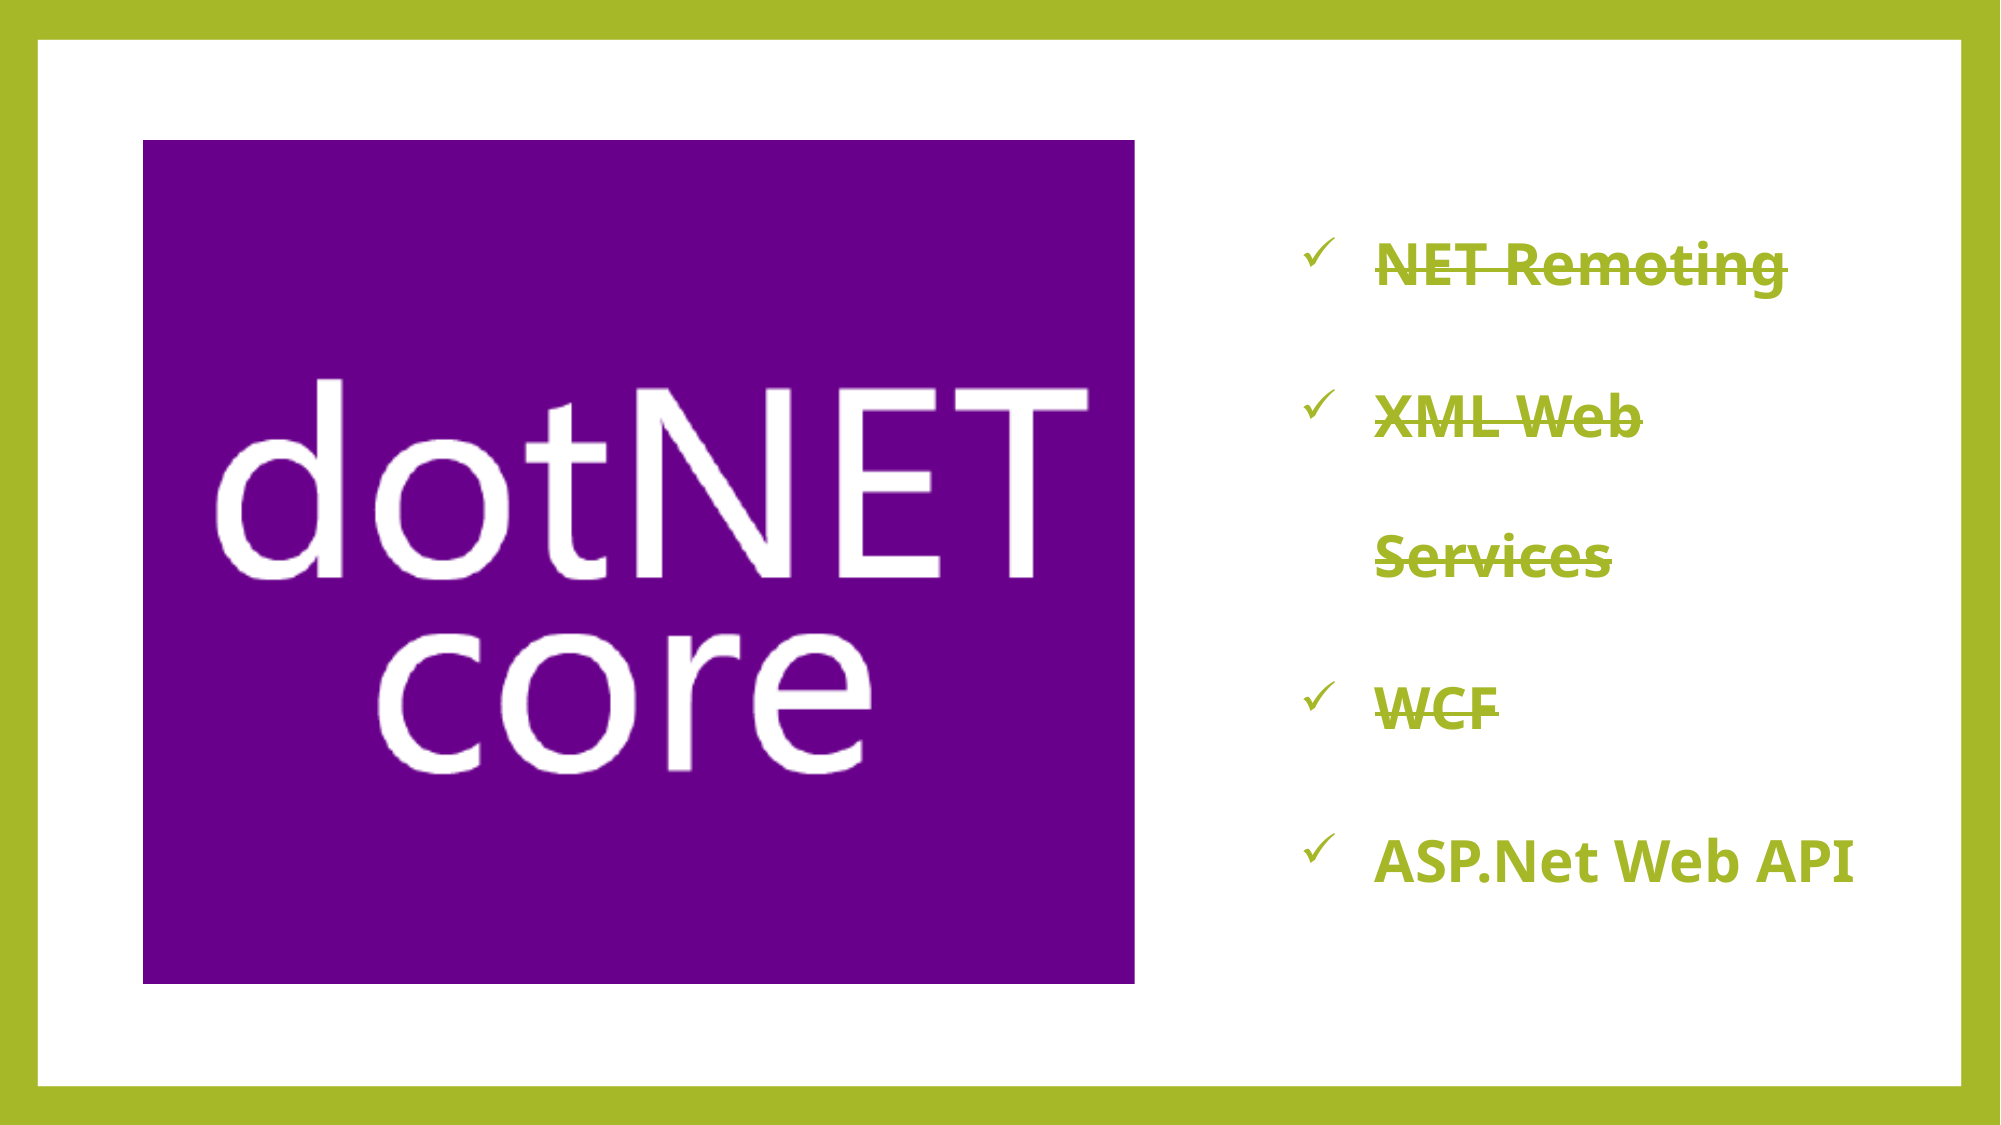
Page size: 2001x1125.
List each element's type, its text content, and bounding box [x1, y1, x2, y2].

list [142, 140, 1136, 985]
text_box [36, 38, 1963, 1088]
text_box NET Remoting XML Web Services WCF ASP.Net Web API [1239, 149, 1882, 1012]
